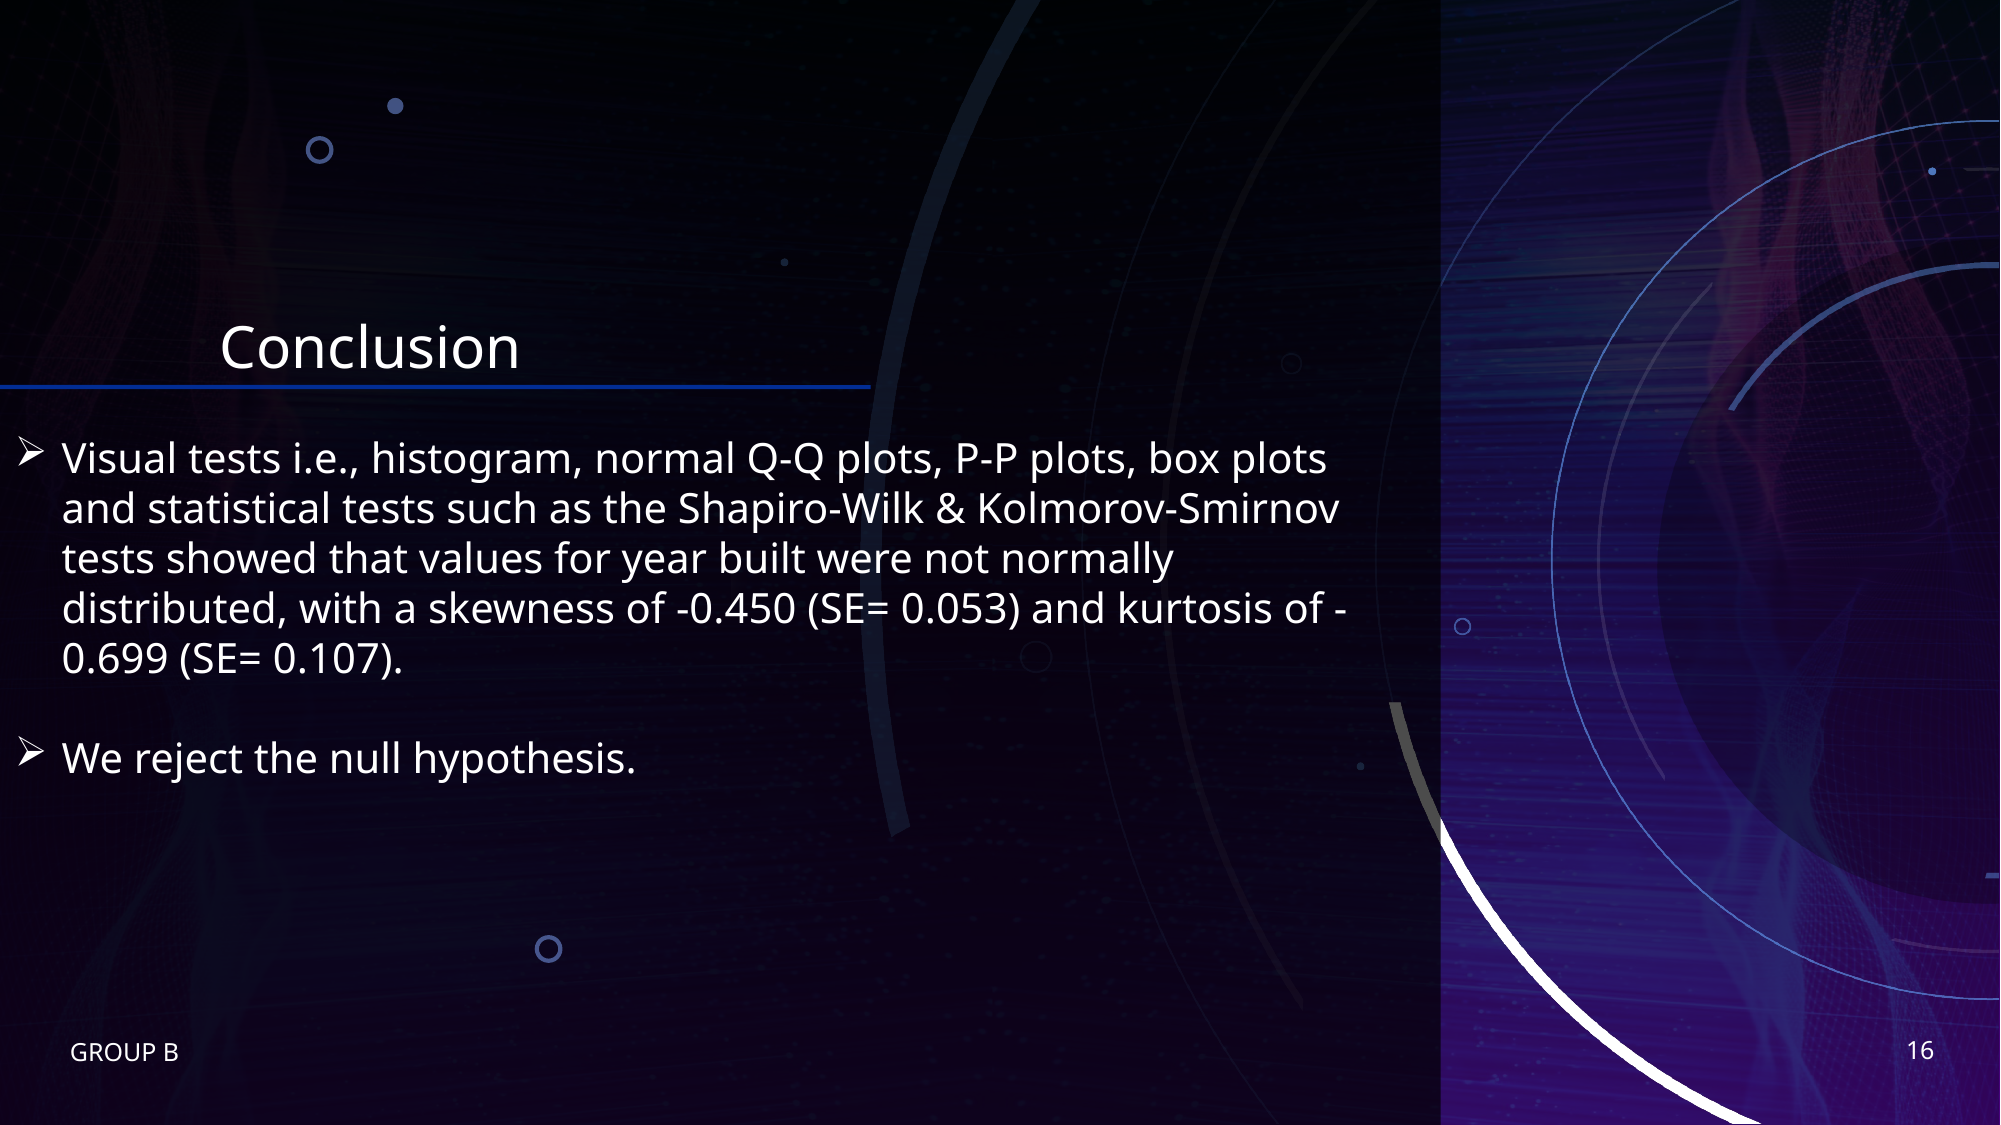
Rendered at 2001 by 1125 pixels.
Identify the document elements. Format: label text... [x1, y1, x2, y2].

footer GROUP B [55, 1023, 730, 1083]
picture [730, 0, 2000, 1124]
text_box Visual tests i.e., histogram, normal Q-Q plots, P-P plots, box plots and statistical tests such as the Shapiro-Wilk & Kolmorov-Smirnov tests showed that values for year built were not normally distributed, with a skewness of -0.450 (SE= 0.053) and kurtosis of -0.699 (SE= 0.107). We reject the null hypothesis. [0, 424, 1374, 890]
title Conclusion [55, 197, 1189, 389]
slide_number 16 [1499, 1021, 1950, 1082]
